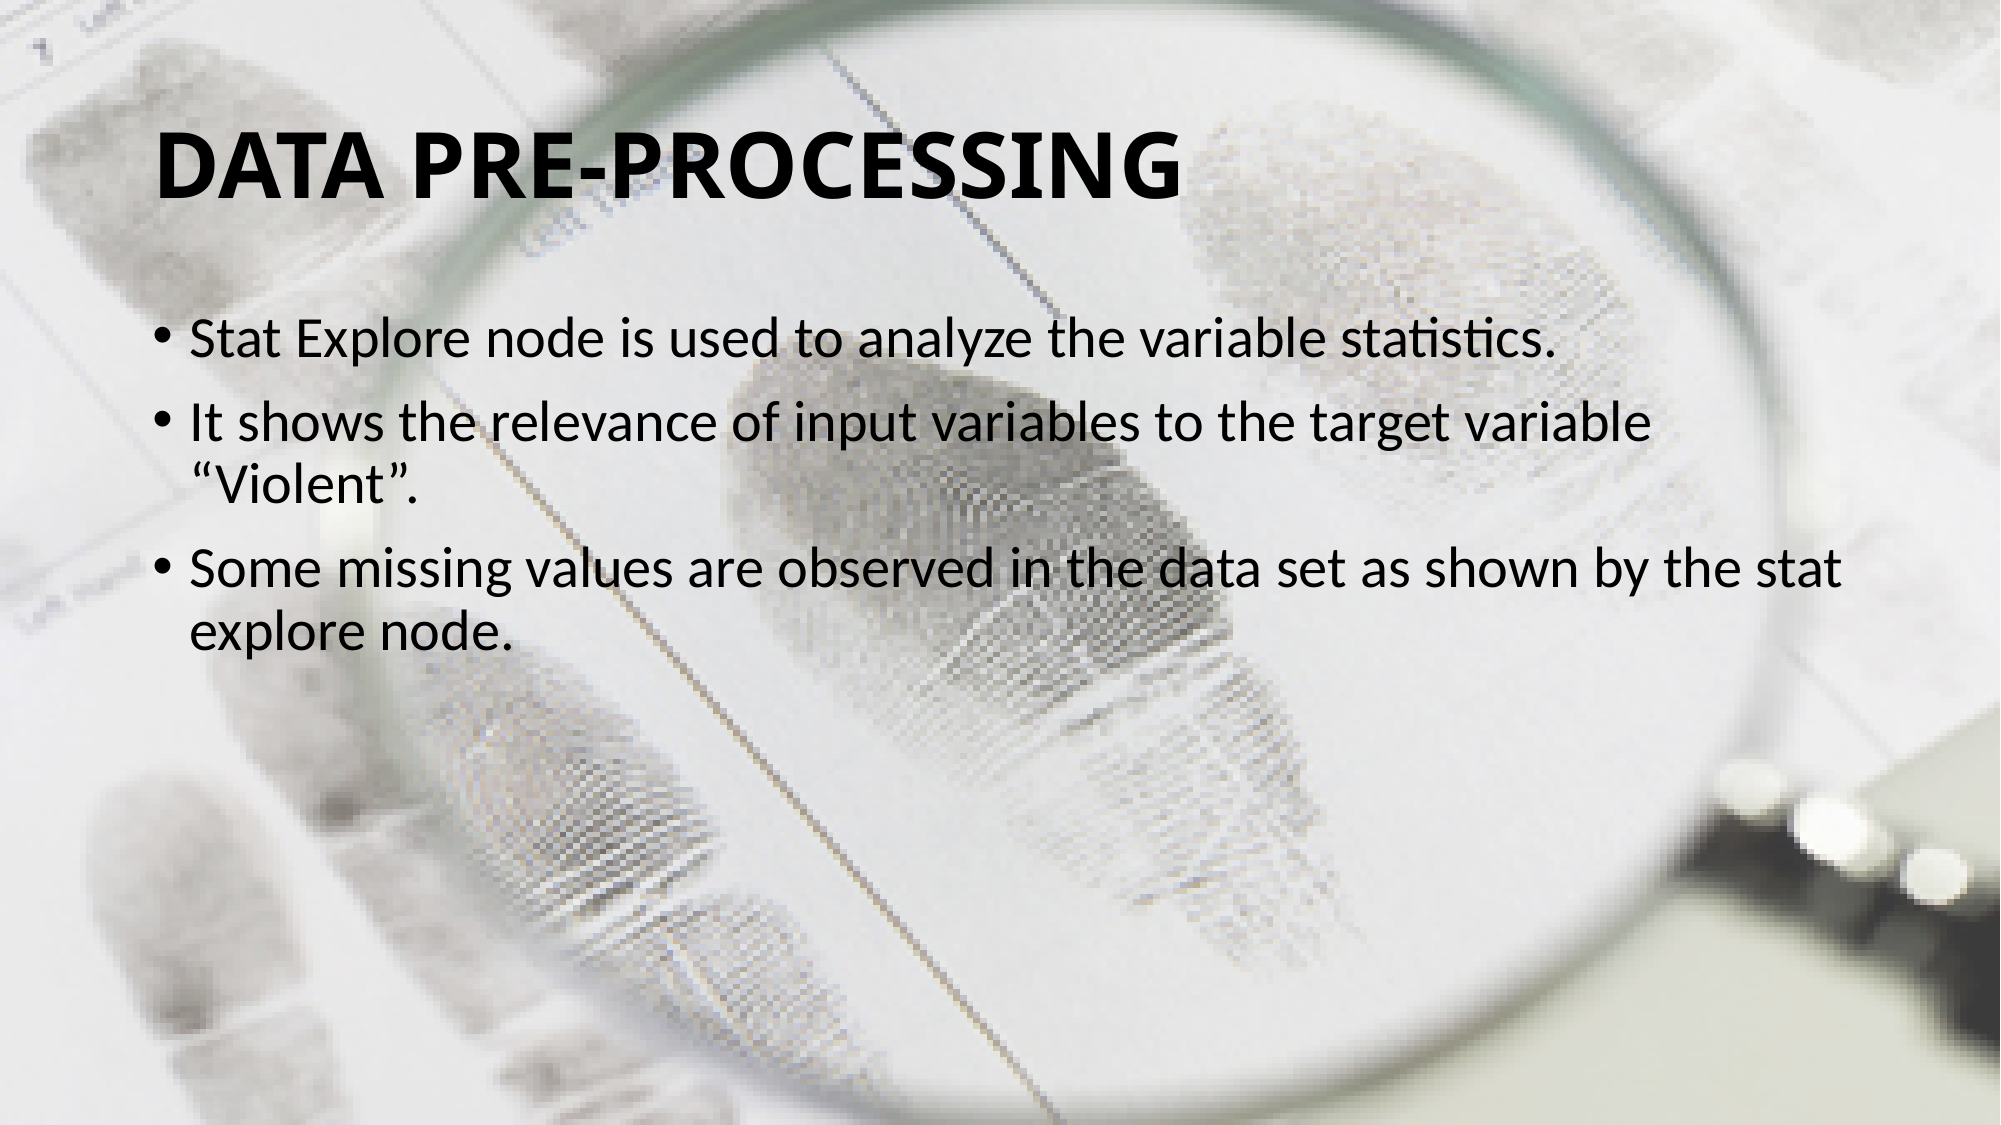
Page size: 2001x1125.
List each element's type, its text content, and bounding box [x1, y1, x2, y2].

list Stat Explore node is used to analyze the variable statistics. It shows the relevance of input variables to the target variable “Violent”. Some missing values are observed in the data set as shown by the stat explore node. [137, 299, 1863, 1014]
list From the effects plot window we can see greater the absolute value of variable, the more important that variable is to the regression model. In the data set most important variables and thus significant predictor variables are Census_Tract_2000, Zone_Beat, Month, Longitude, Latitude, Dc_Dist. [0, 0, 2000, 1125]
title DATA PRE-PROCESSING [137, 59, 1863, 278]
